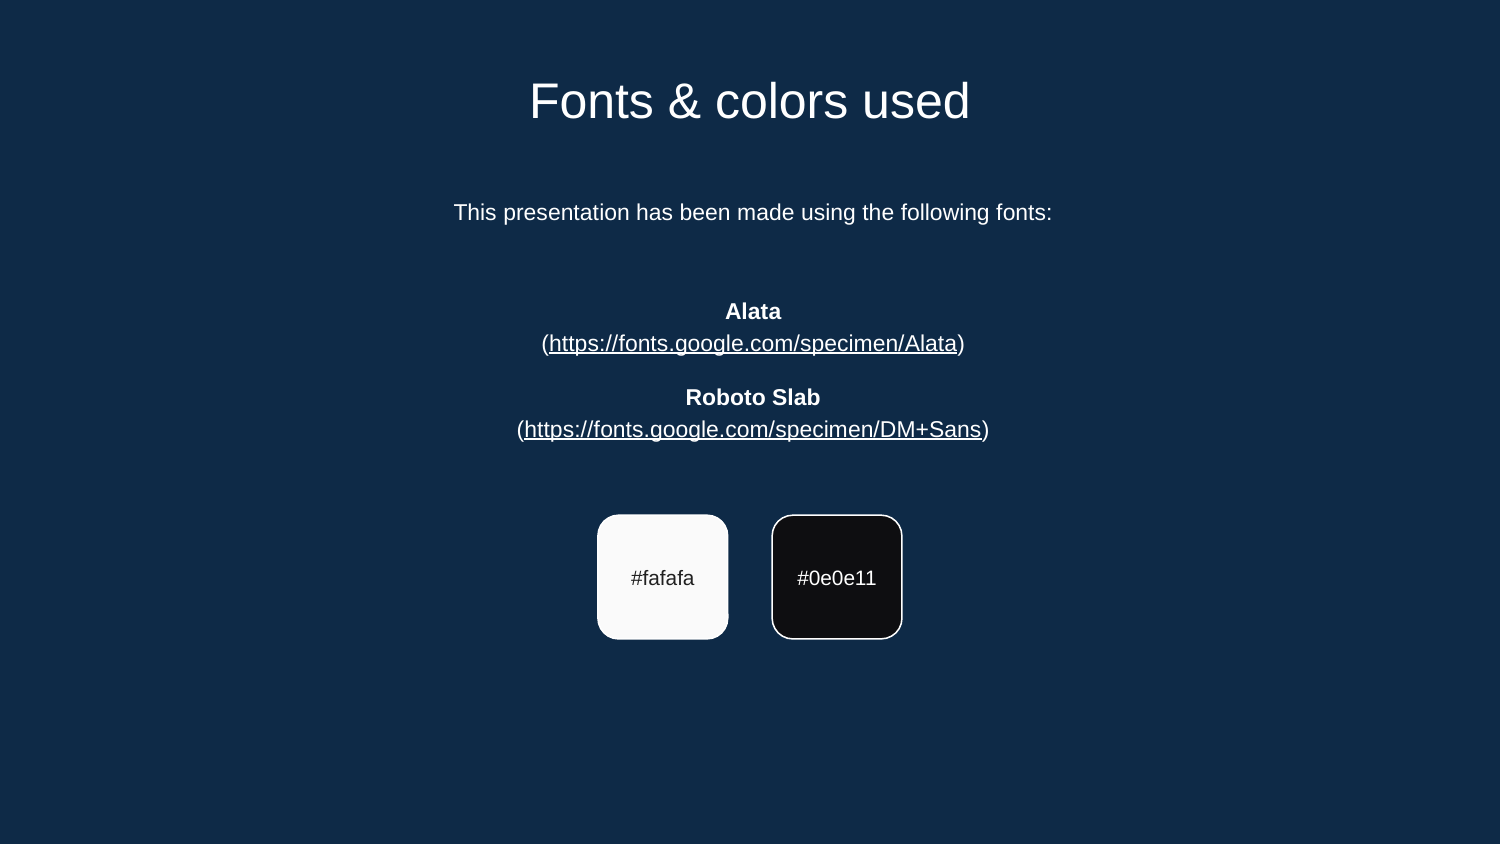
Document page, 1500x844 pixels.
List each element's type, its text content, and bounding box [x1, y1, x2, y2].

text_box [597, 515, 728, 540]
text_box [772, 614, 902, 639]
list Alata (https://fonts.google.com/specimen/Alata) Roboto Slab (https://fonts.google.com/specimen/DM+Sans) [175, 264, 1332, 470]
text_box [597, 614, 728, 639]
list This presentation has been made using the following fonts: [175, 178, 1332, 251]
text_box #0e0e11 [772, 540, 902, 614]
title Fonts & colors used [171, 53, 1328, 133]
text_box [772, 515, 902, 540]
text_box #fafafa [597, 540, 728, 614]
